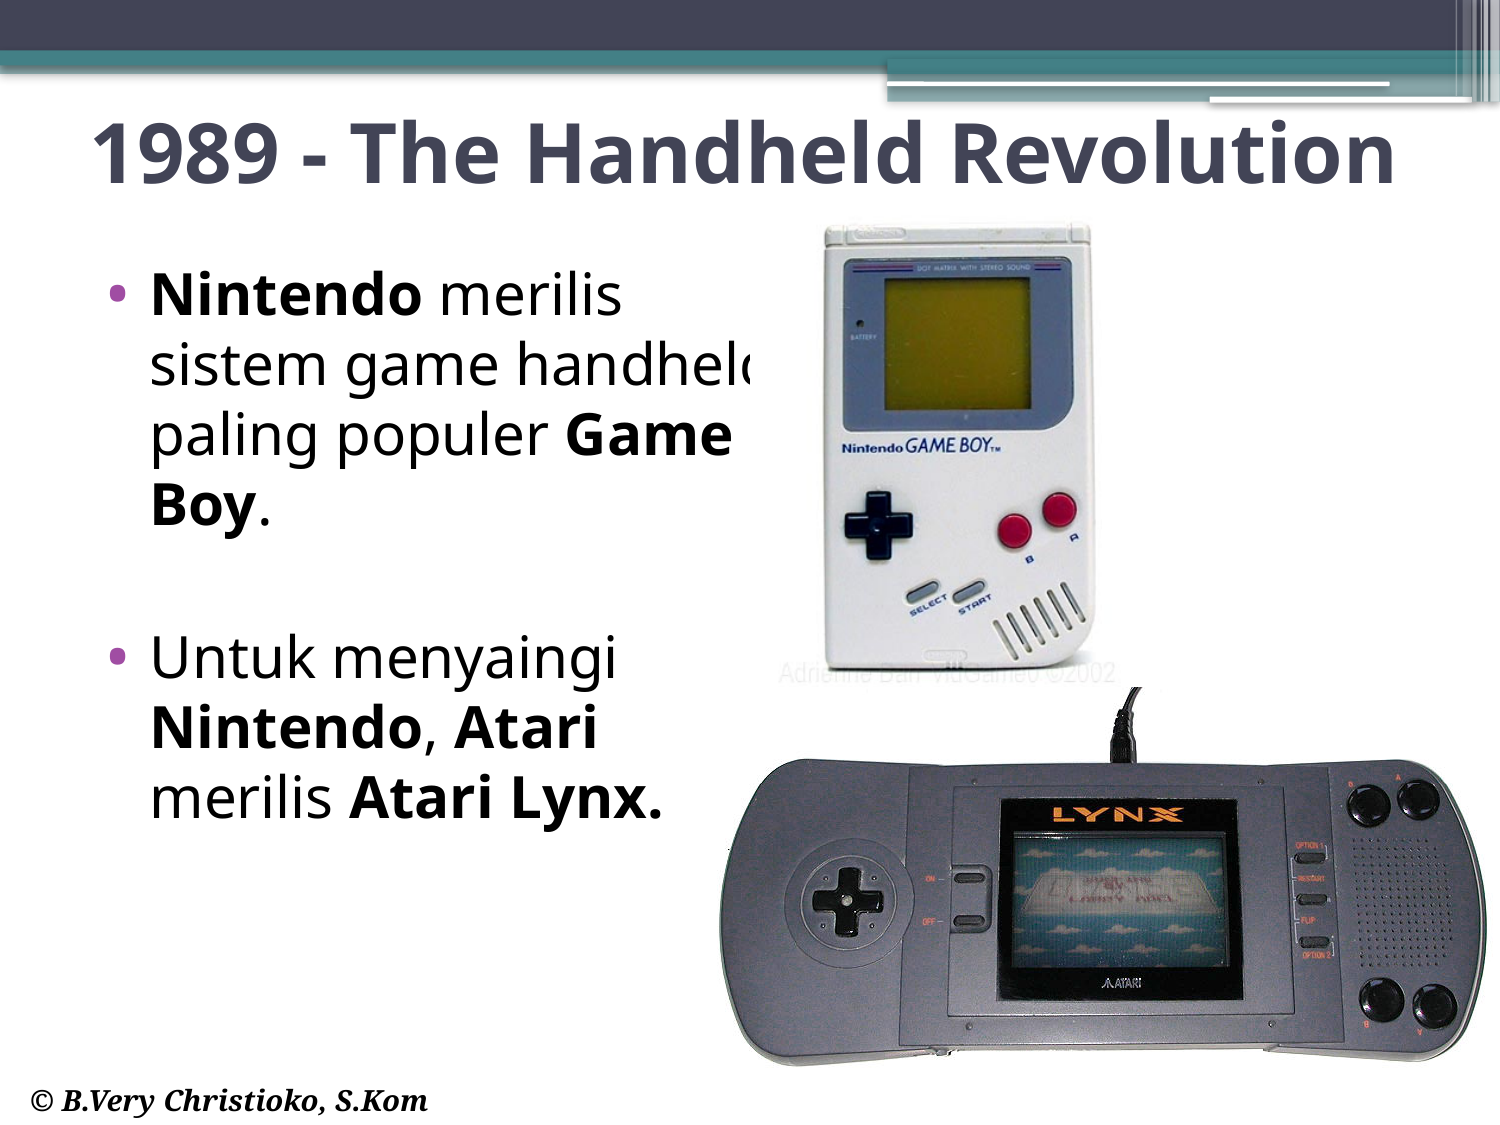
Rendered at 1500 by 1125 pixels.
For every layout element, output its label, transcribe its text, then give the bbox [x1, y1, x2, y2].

text_box © B.Very Christioko, S.Kom [15, 1074, 444, 1125]
title 1989 - The Handheld Revolution [75, 62, 1425, 238]
list Nintendo merilis sistem game handheld paling populer Game Boy. Untuk menyaingi Nintendo, Atari merilis Atari Lynx. [75, 249, 742, 1079]
picture [708, 187, 1500, 1076]
